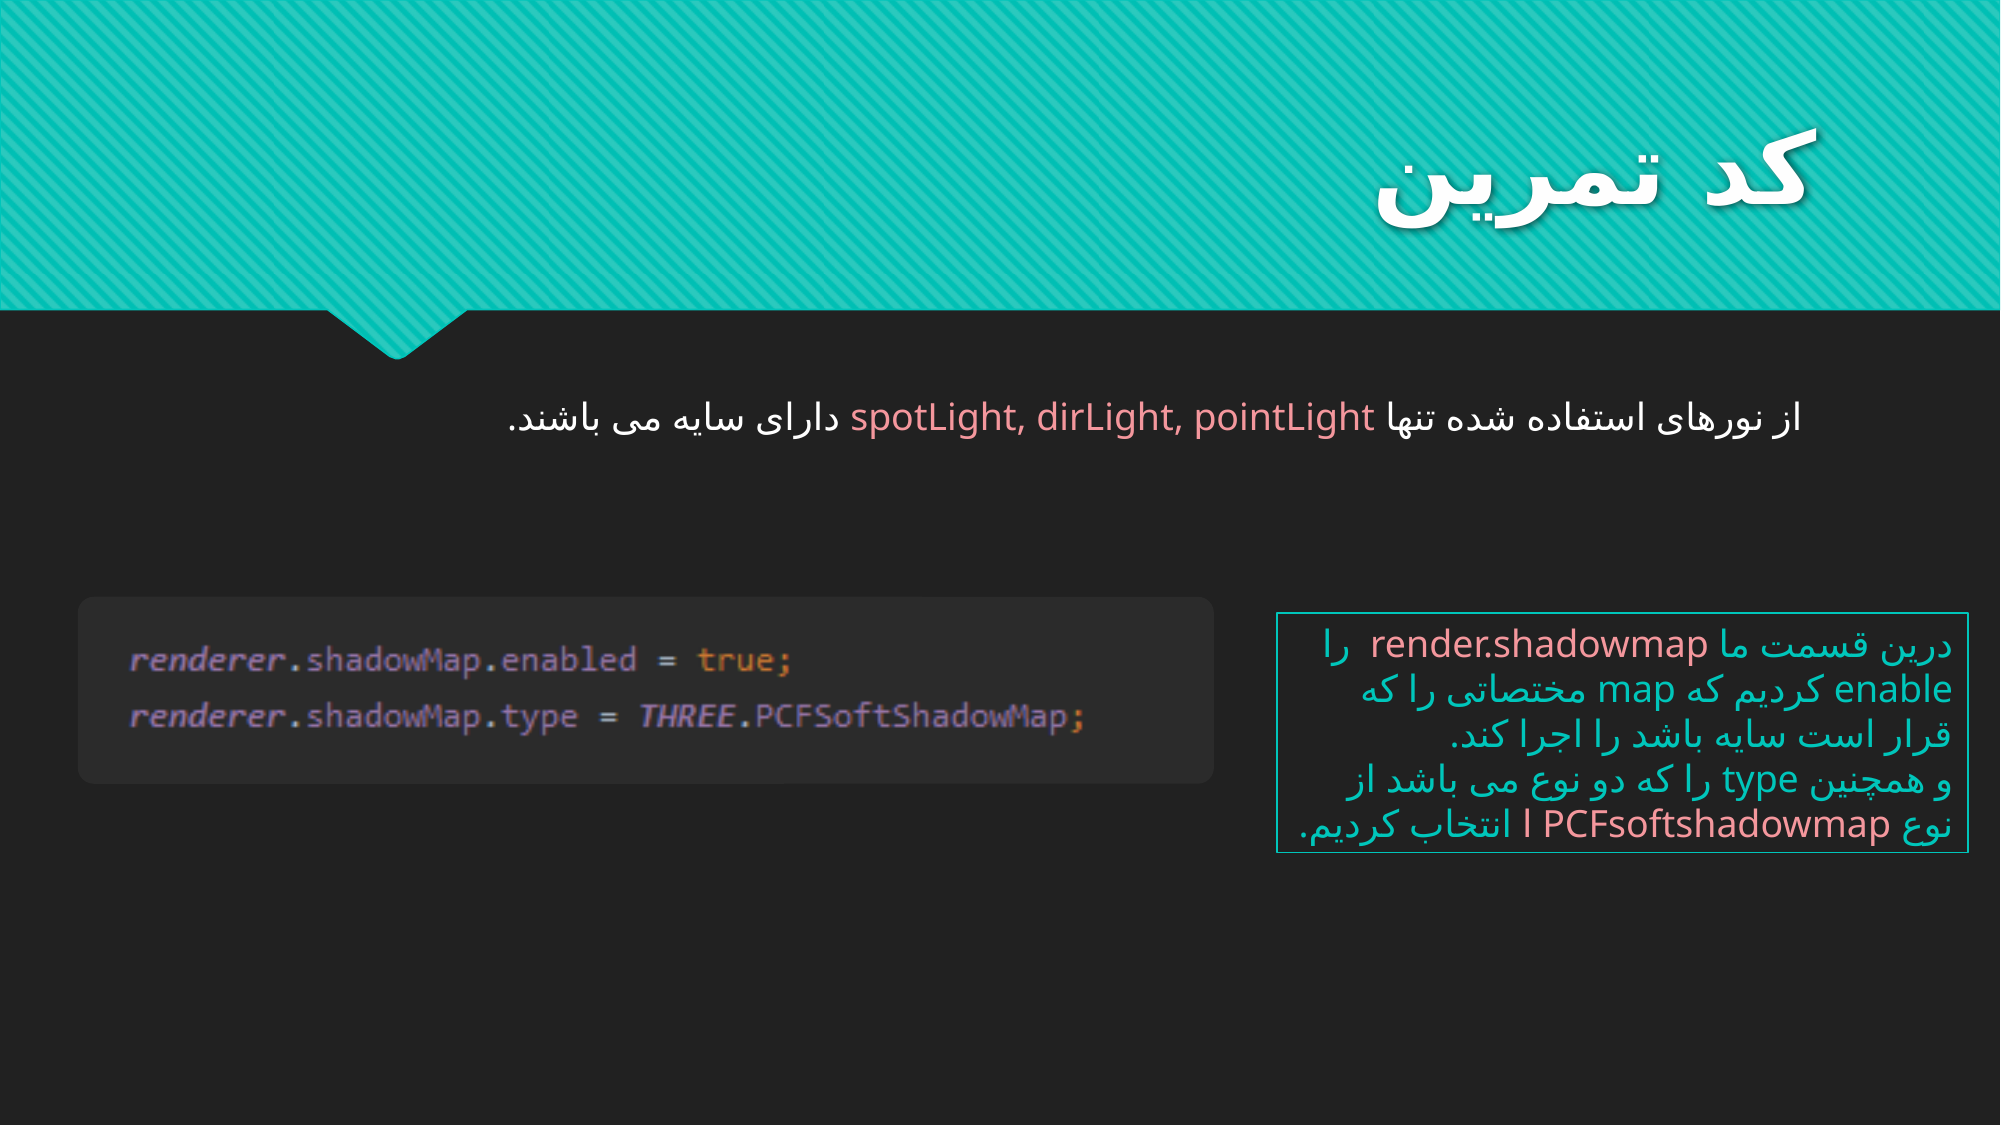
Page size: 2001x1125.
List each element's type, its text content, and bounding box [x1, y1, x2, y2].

picture [77, 596, 1215, 784]
text_box درین قسمت ما render.shadowmap را enable کردیم که map مختصاتی را که قرار است سایه باشد را اجرا کند. و همچنین type را که دو نوع می باشد از نوع PCFsoftshadowmap ا انتخاب کردیم. [1277, 612, 1969, 853]
title کد تمرين [132, 73, 1868, 233]
text_box از نورهای استفاده شده تنها spotLight, dirLight, pointLight دارای سایه می باشند. [198, 385, 1818, 491]
